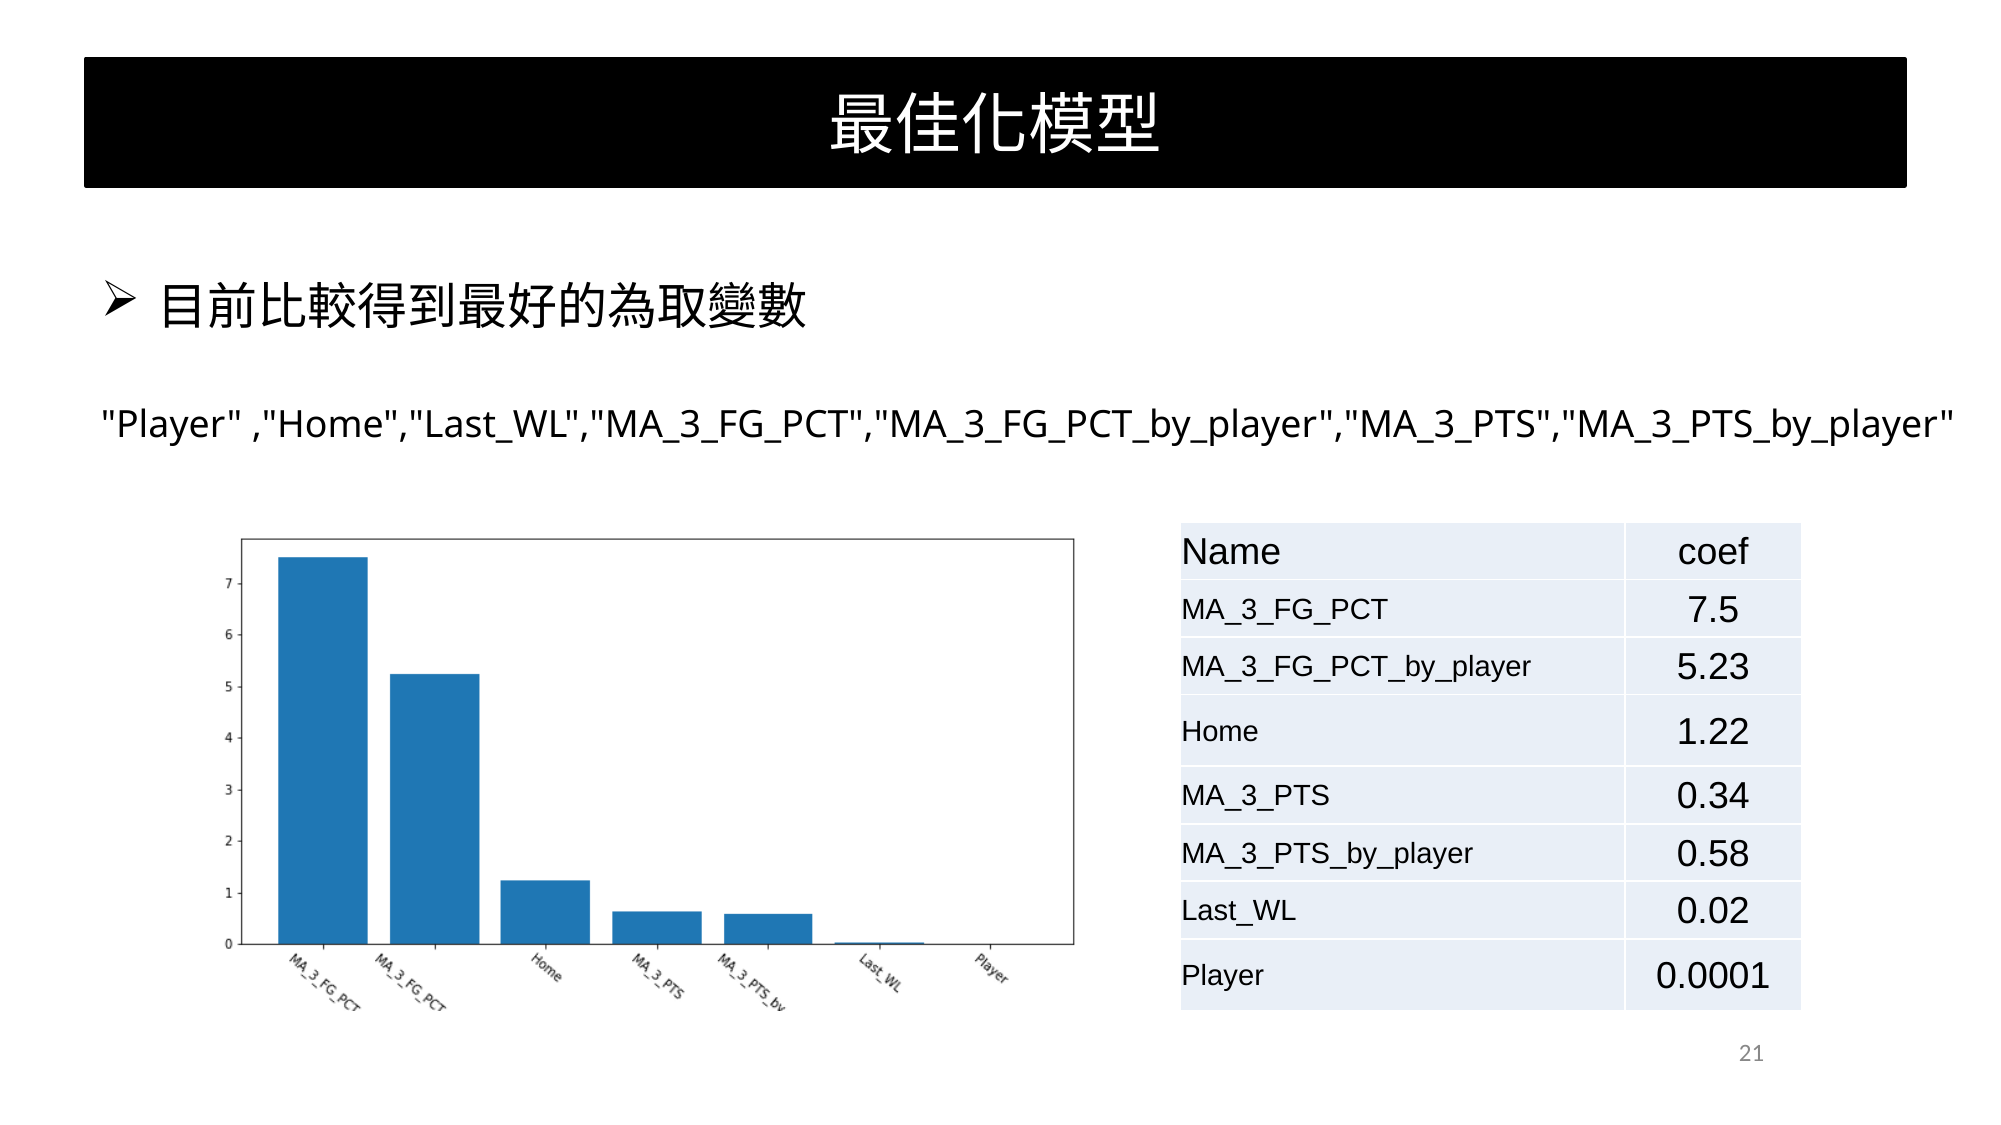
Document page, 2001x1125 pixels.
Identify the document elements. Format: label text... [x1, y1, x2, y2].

table_cell Last_WL [1181, 882, 1624, 938]
table_header Name [1181, 523, 1624, 579]
table_header coef [1626, 523, 1801, 579]
table_cell MA_3_FG_PCT_by_player [1181, 638, 1624, 694]
text_box 最佳化模型 [84, 57, 1907, 188]
table_cell MA_3_PTS_by_player [1181, 825, 1624, 880]
table_cell 1.22 [1626, 695, 1801, 765]
table_cell 0.02 [1626, 882, 1801, 938]
picture [106, 474, 1180, 1011]
table_cell 0.58 [1626, 825, 1801, 880]
text_box 目前比較得到最好的為取變數 "Player" ,"Home","Last_WL","MA_3_FG_PCT","MA_3_FG_PCT_by_player","MA_3_PTS","MA_3_PTS_by_player" [85, 206, 2000, 470]
table_cell Player [1181, 940, 1624, 1010]
table_cell Home [1181, 695, 1624, 765]
table_cell 5.23 [1626, 638, 1801, 694]
table_cell MA_3_PTS [1181, 767, 1624, 823]
table_cell 0.34 [1626, 767, 1801, 823]
table_cell 7.5 [1626, 580, 1801, 636]
table_cell 0.0001 [1626, 940, 1801, 1010]
text_box [999, 237, 2000, 1025]
table_cell MA_3_FG_PCT [1181, 580, 1624, 636]
